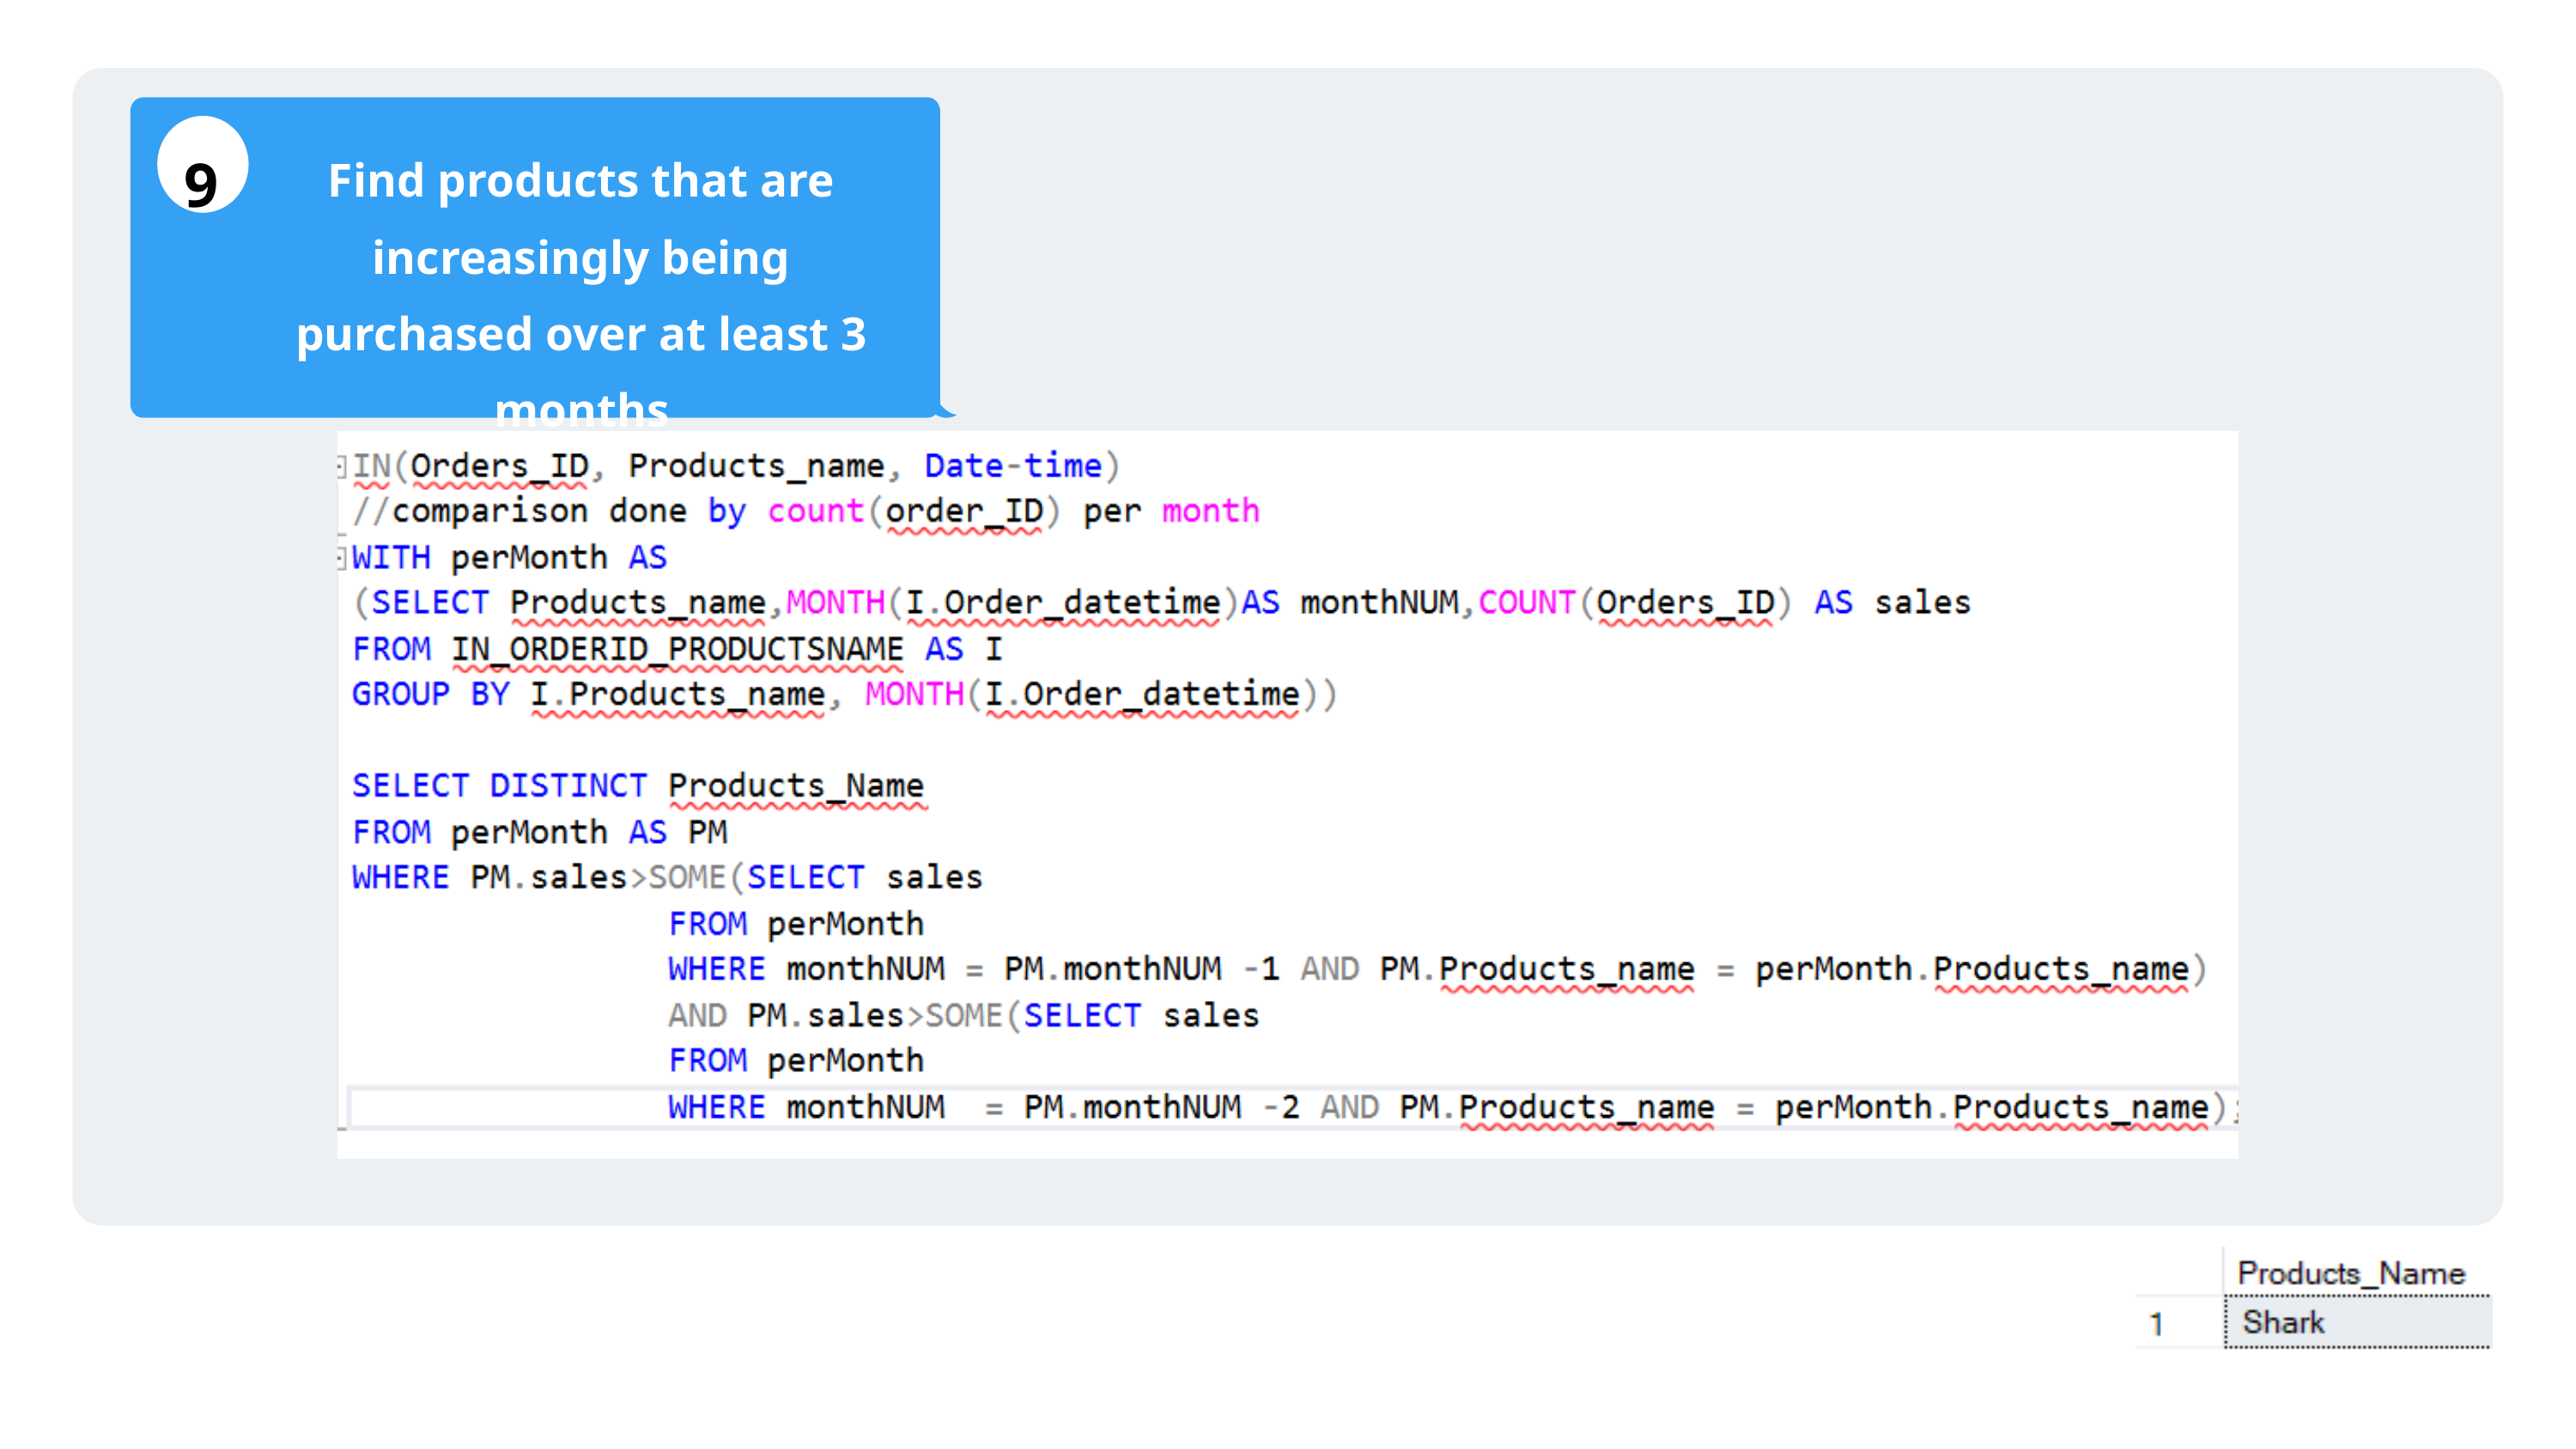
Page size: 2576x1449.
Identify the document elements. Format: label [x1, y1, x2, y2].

text_box [72, 68, 2504, 1226]
picture [337, 430, 2239, 1159]
text_box [130, 97, 957, 421]
picture [2136, 1246, 2493, 1353]
